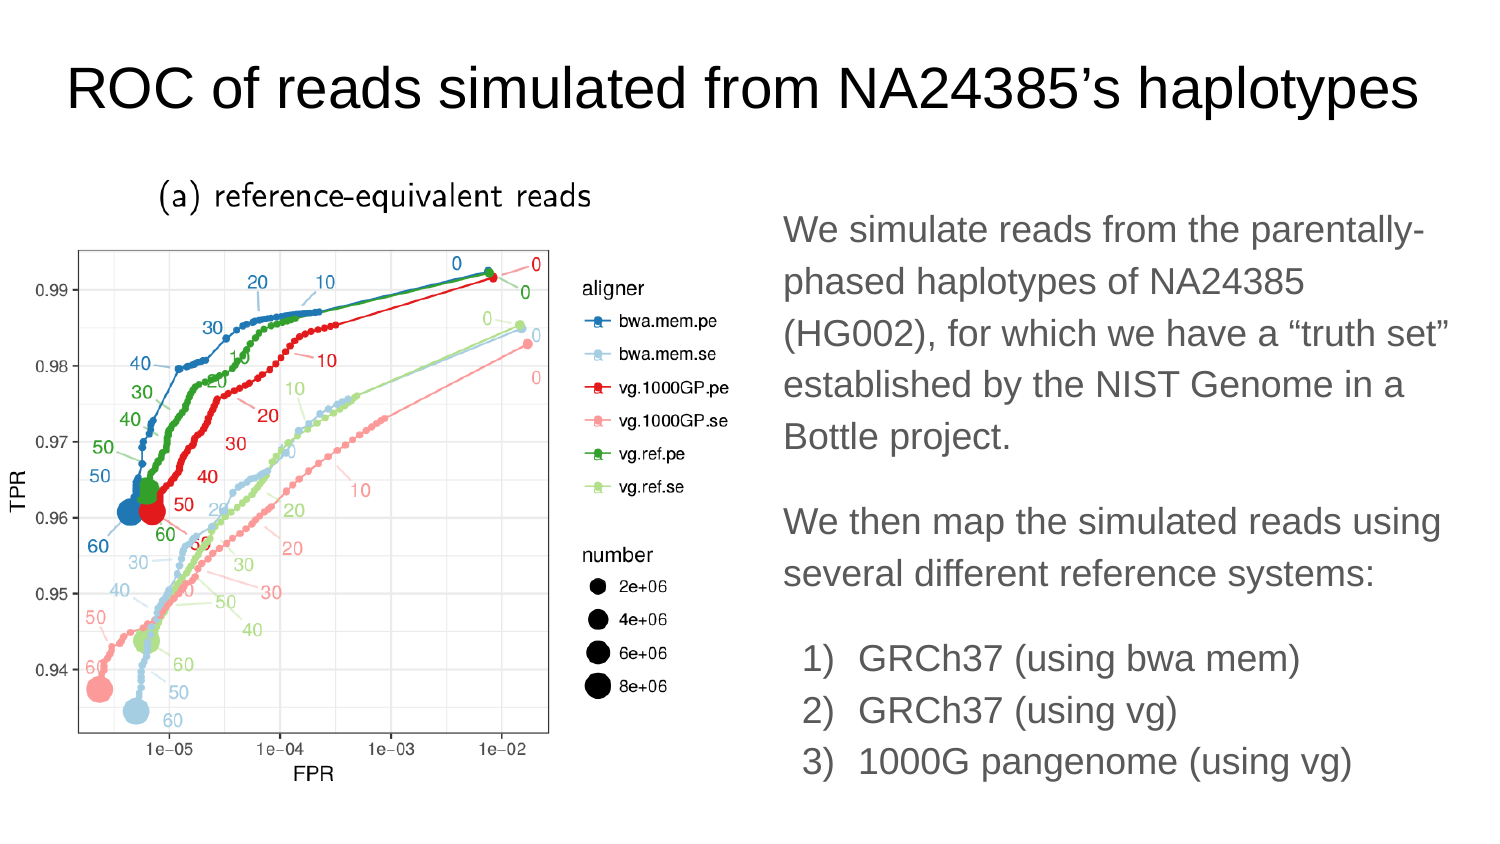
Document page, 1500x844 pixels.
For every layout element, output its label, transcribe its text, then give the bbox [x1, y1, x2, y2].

picture [0, 162, 749, 807]
list We simulate reads from the parentally-phased haplotypes of NA24385 (HG002), for which we have a “truth set” established by the NIST Genome in a Bottle project. We then map the simulated reads using several different reference systems: GRCh37 (using bwa mem) GRCh37 (using vg) 1000G pangenome (using vg) [768, 183, 1478, 777]
title ROC of reads simulated from NA24385’s haplotypes [51, 35, 1449, 130]
